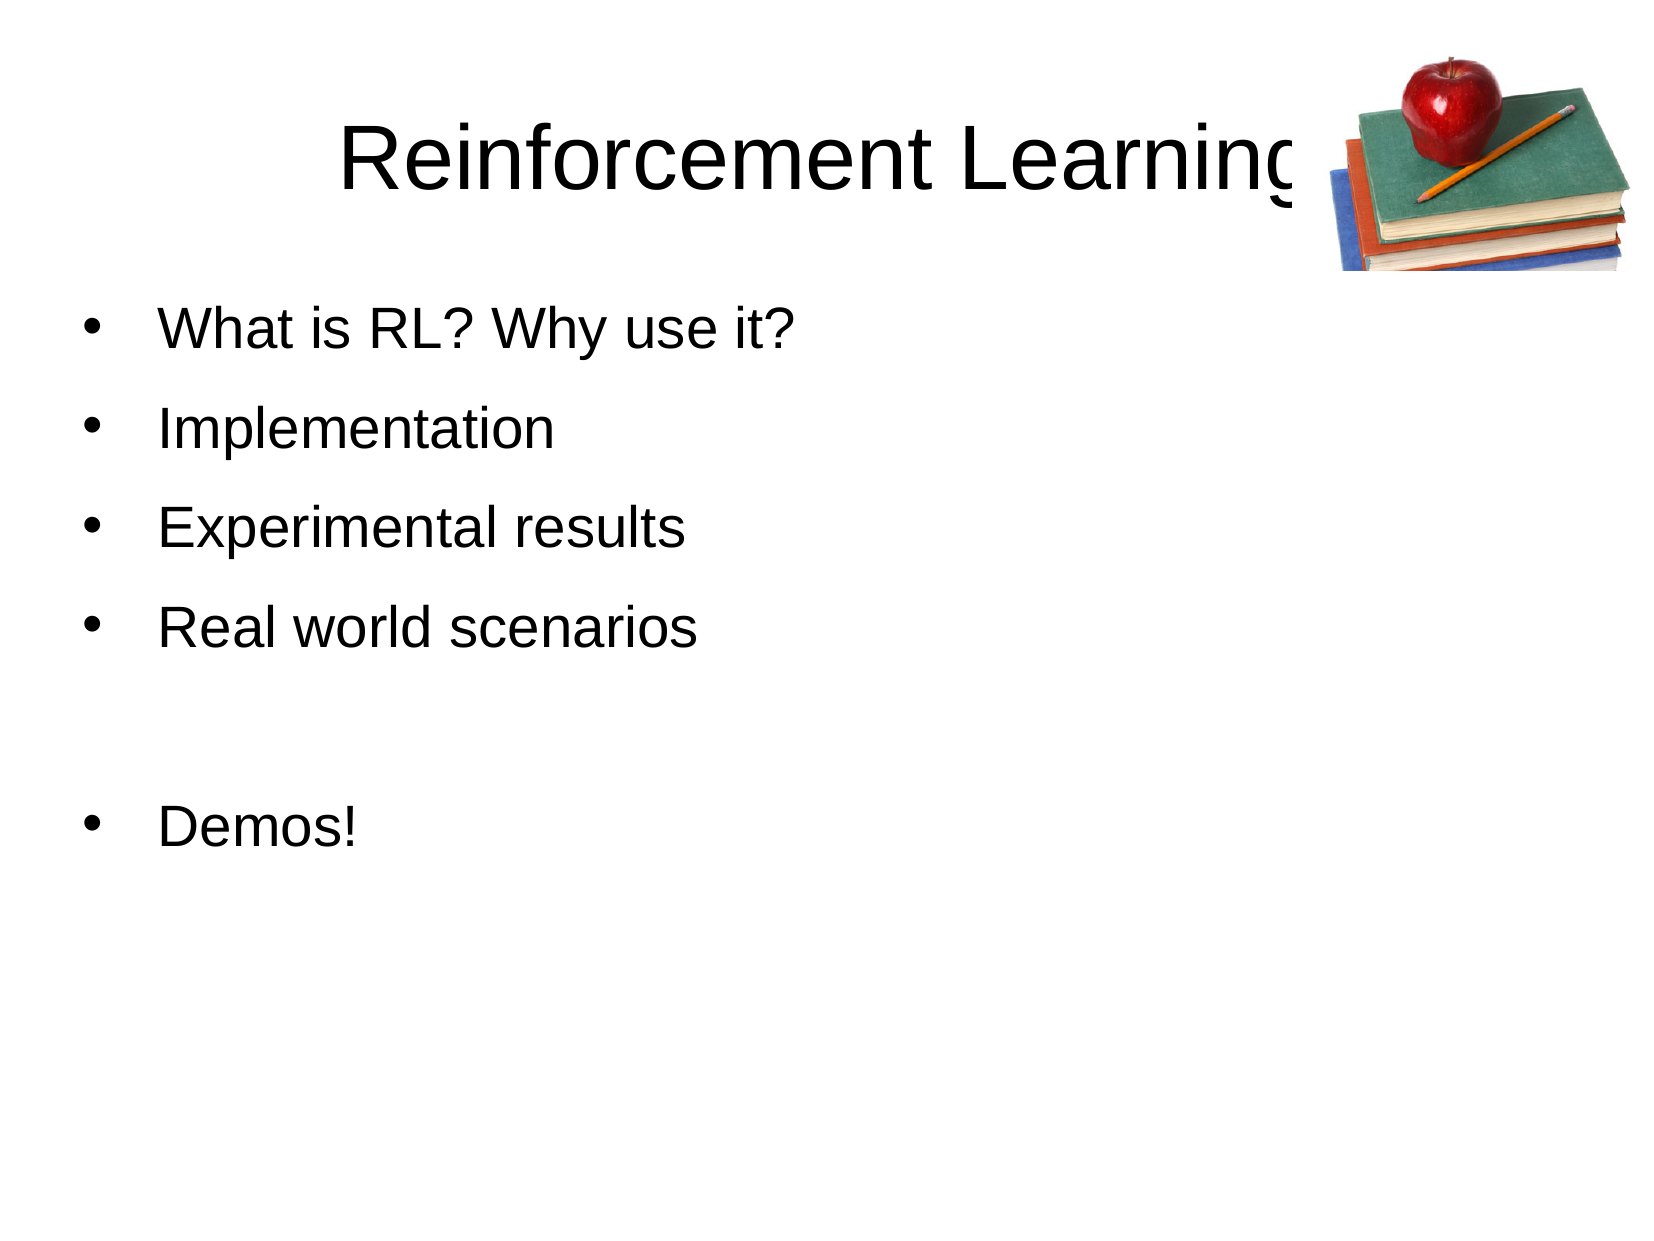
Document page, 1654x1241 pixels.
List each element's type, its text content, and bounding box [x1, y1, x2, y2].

picture [1292, 53, 1654, 271]
list What is RL? Why use it? Implementation Experimental results Real world scenarios Demos! [82, 290, 1571, 1010]
title Reinforcement Learning [82, 49, 1571, 257]
